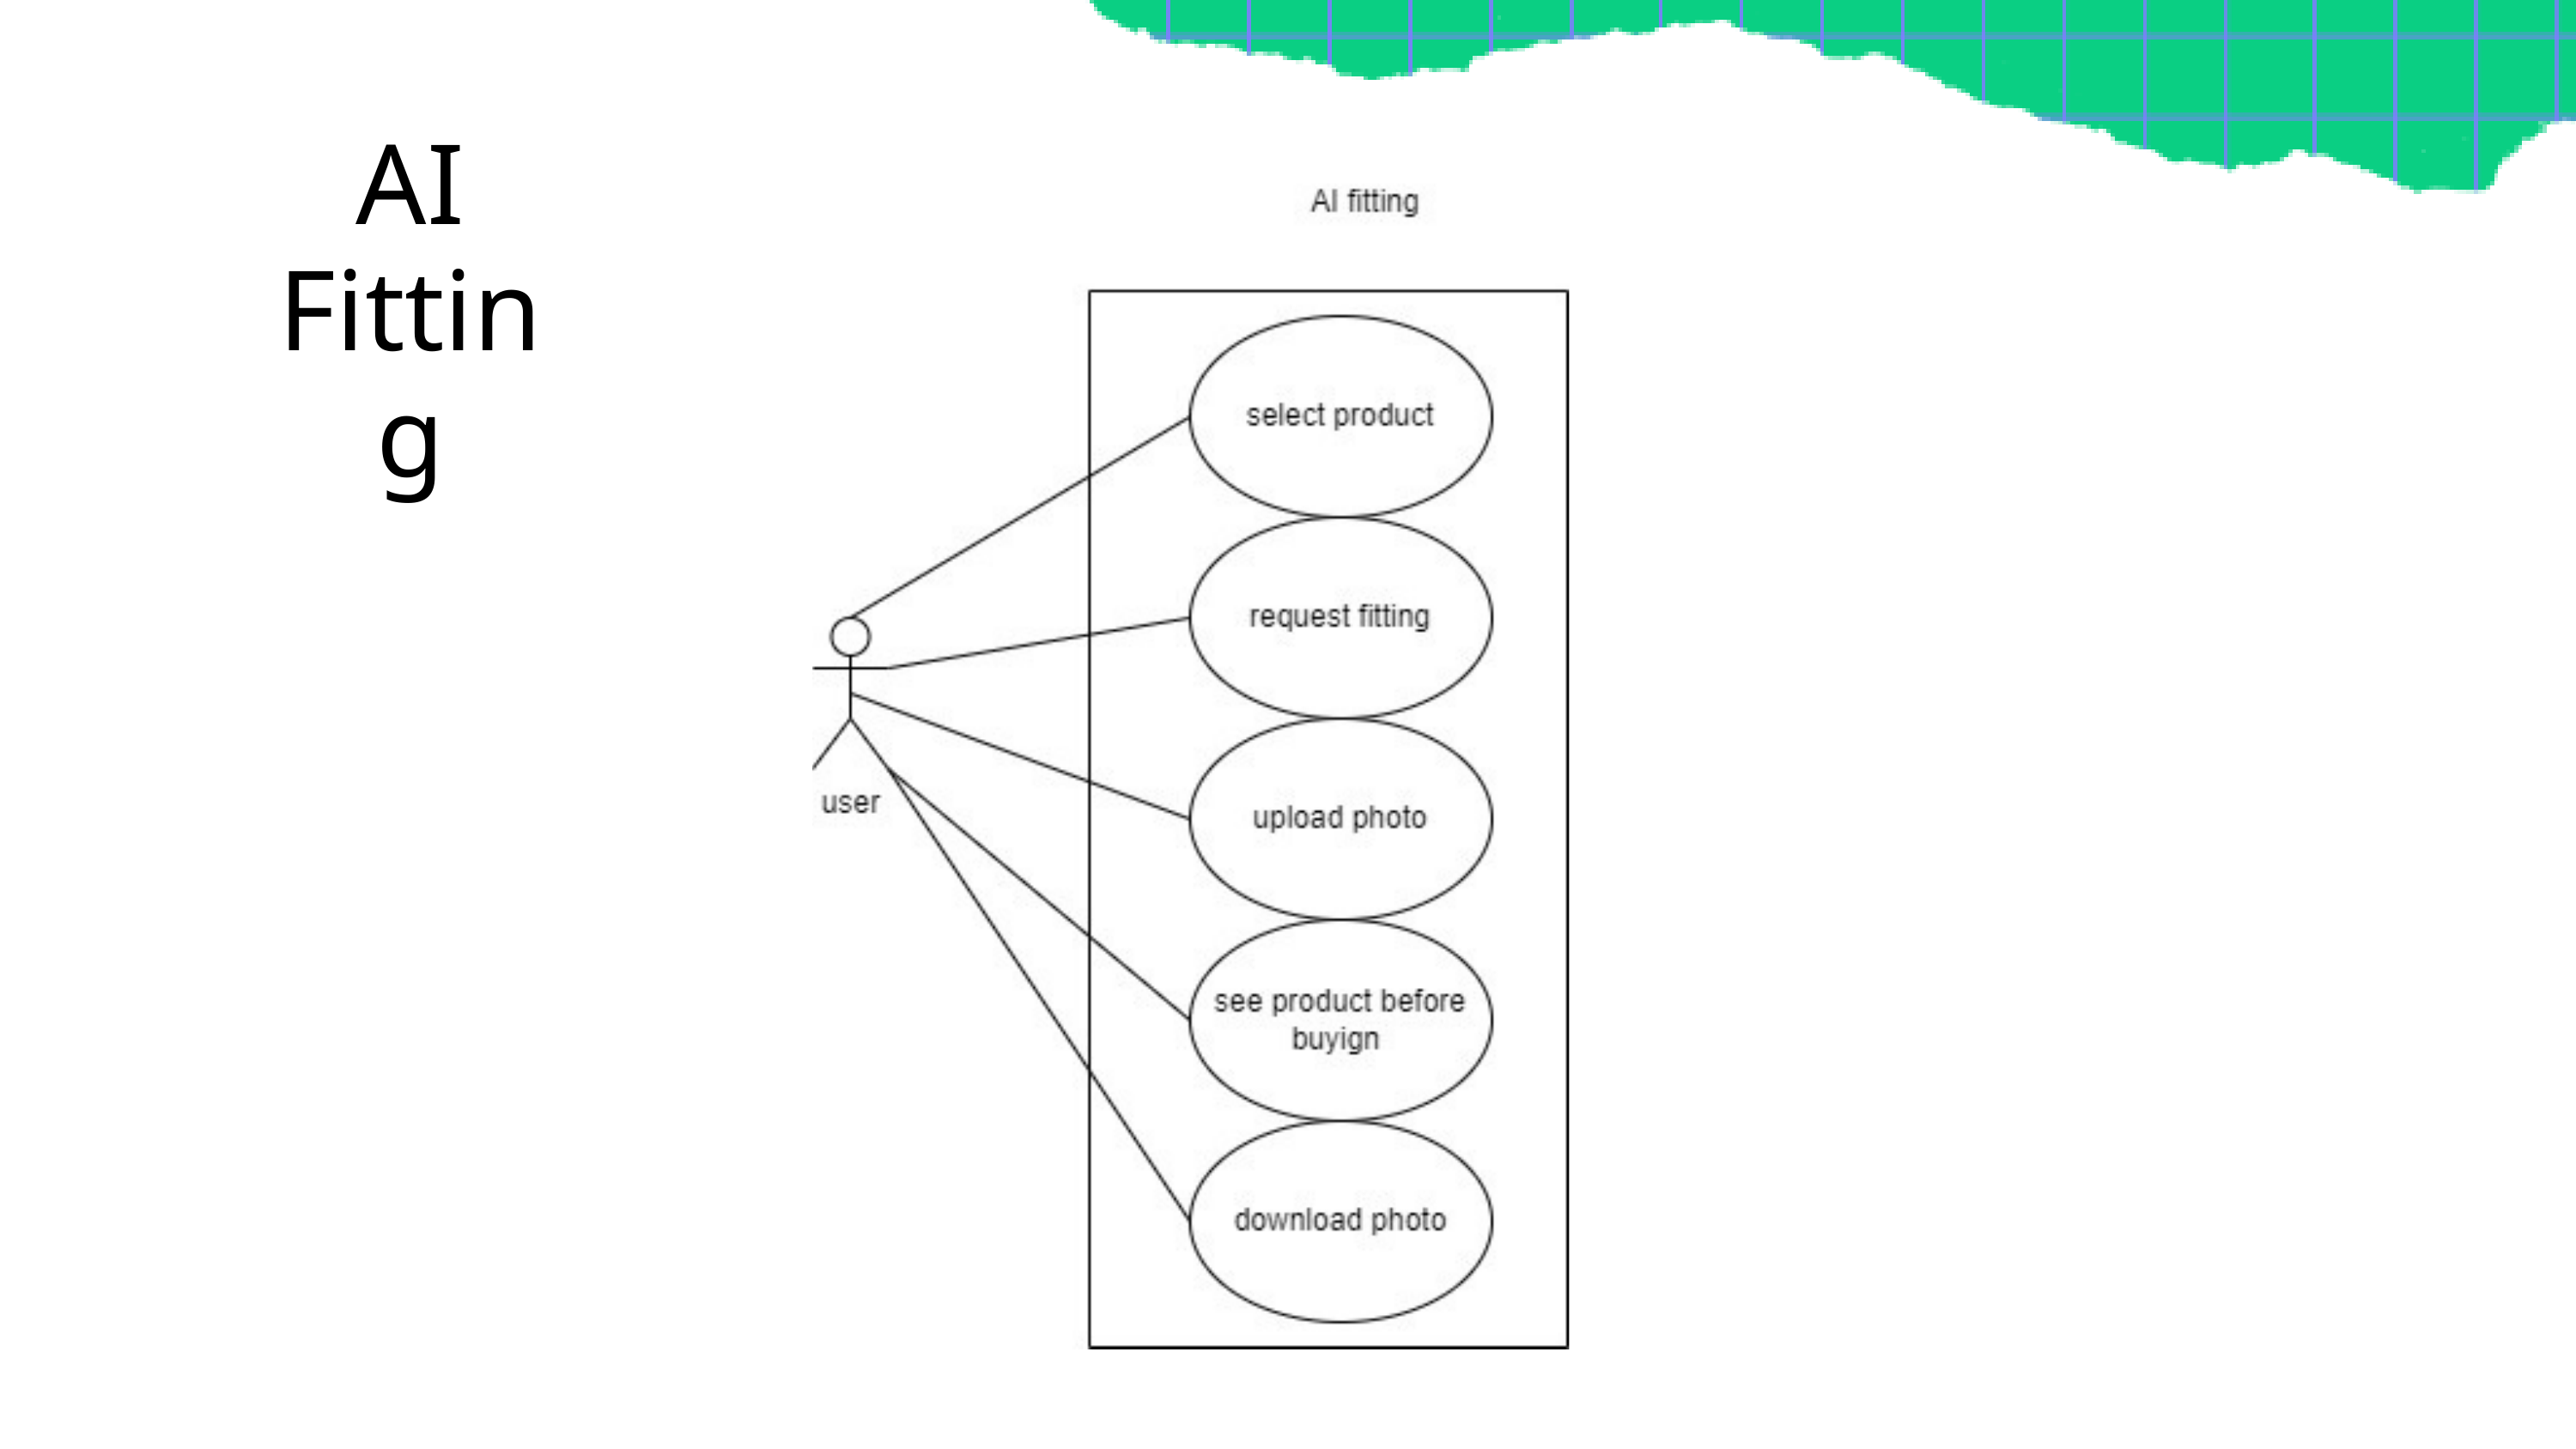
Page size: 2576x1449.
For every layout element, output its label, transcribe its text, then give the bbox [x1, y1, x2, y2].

text_box AI Fitting [248, 120, 572, 499]
text_box [812, 165, 1570, 1349]
text_box [1013, 0, 2576, 194]
